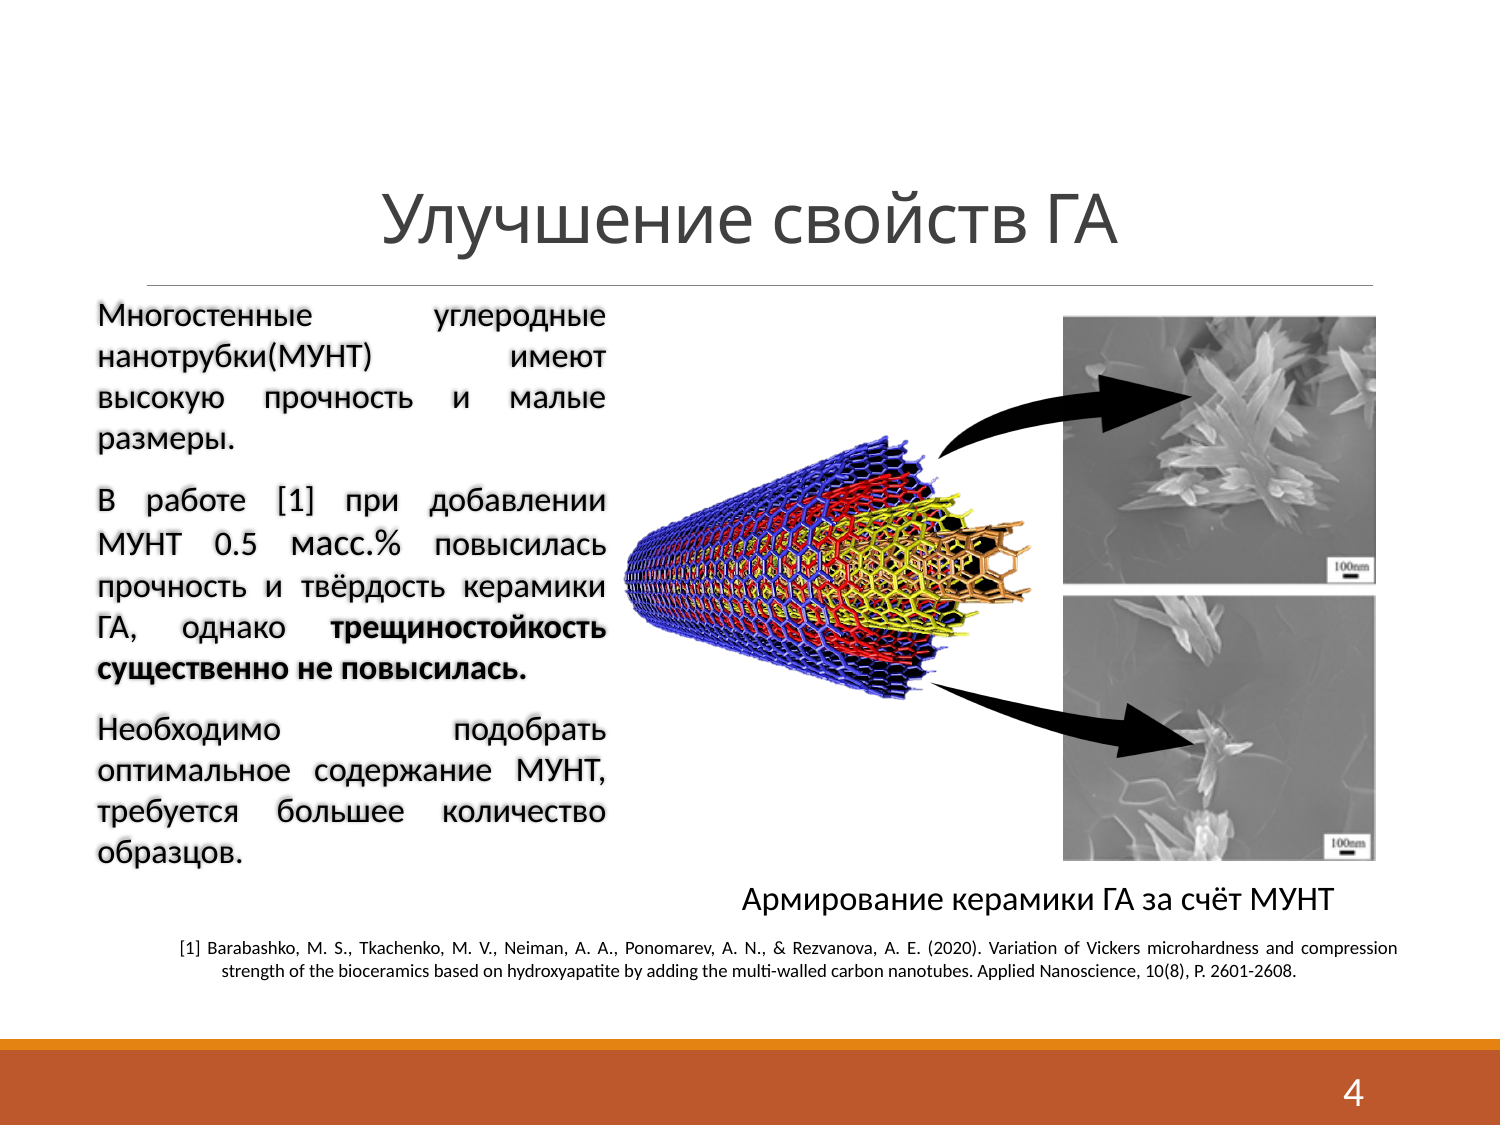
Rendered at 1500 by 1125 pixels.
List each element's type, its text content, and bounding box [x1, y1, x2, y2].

picture [617, 354, 1219, 776]
text_box Армирование керамики ГА за счёт МУНТ [719, 868, 1358, 925]
text_box Многостенные углеродные нанотрубки(МУНТ) имеют высокую прочность и малые размеры. В работе [1] при добавлении МУНТ 0.5 масс.% повысилась прочность и твёрдость керамики ГА, однако трещиностойкость существенно не повысилась. Необходимо подобрать оптимальное содержание МУНТ, требуется большее количество образцов. [30, 286, 619, 919]
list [1062, 313, 1377, 861]
text_box [1] Barabashko, M. S., Tkachenko, M. V., Neiman, A. A., Ponomarev, A. N., & Rezvanova, A. E. (2020). Variation of Vickers microhardness and compression strength of the bioceramics based on hydroxyapatite by adding the multi-walled carbon nanotubes. Applied Nanoscience, 10(8), P. 2601-2608. [164, 928, 1412, 989]
slide_number 4 [1218, 1059, 1380, 1120]
title Улучшение свойств ГА [113, 145, 1387, 266]
